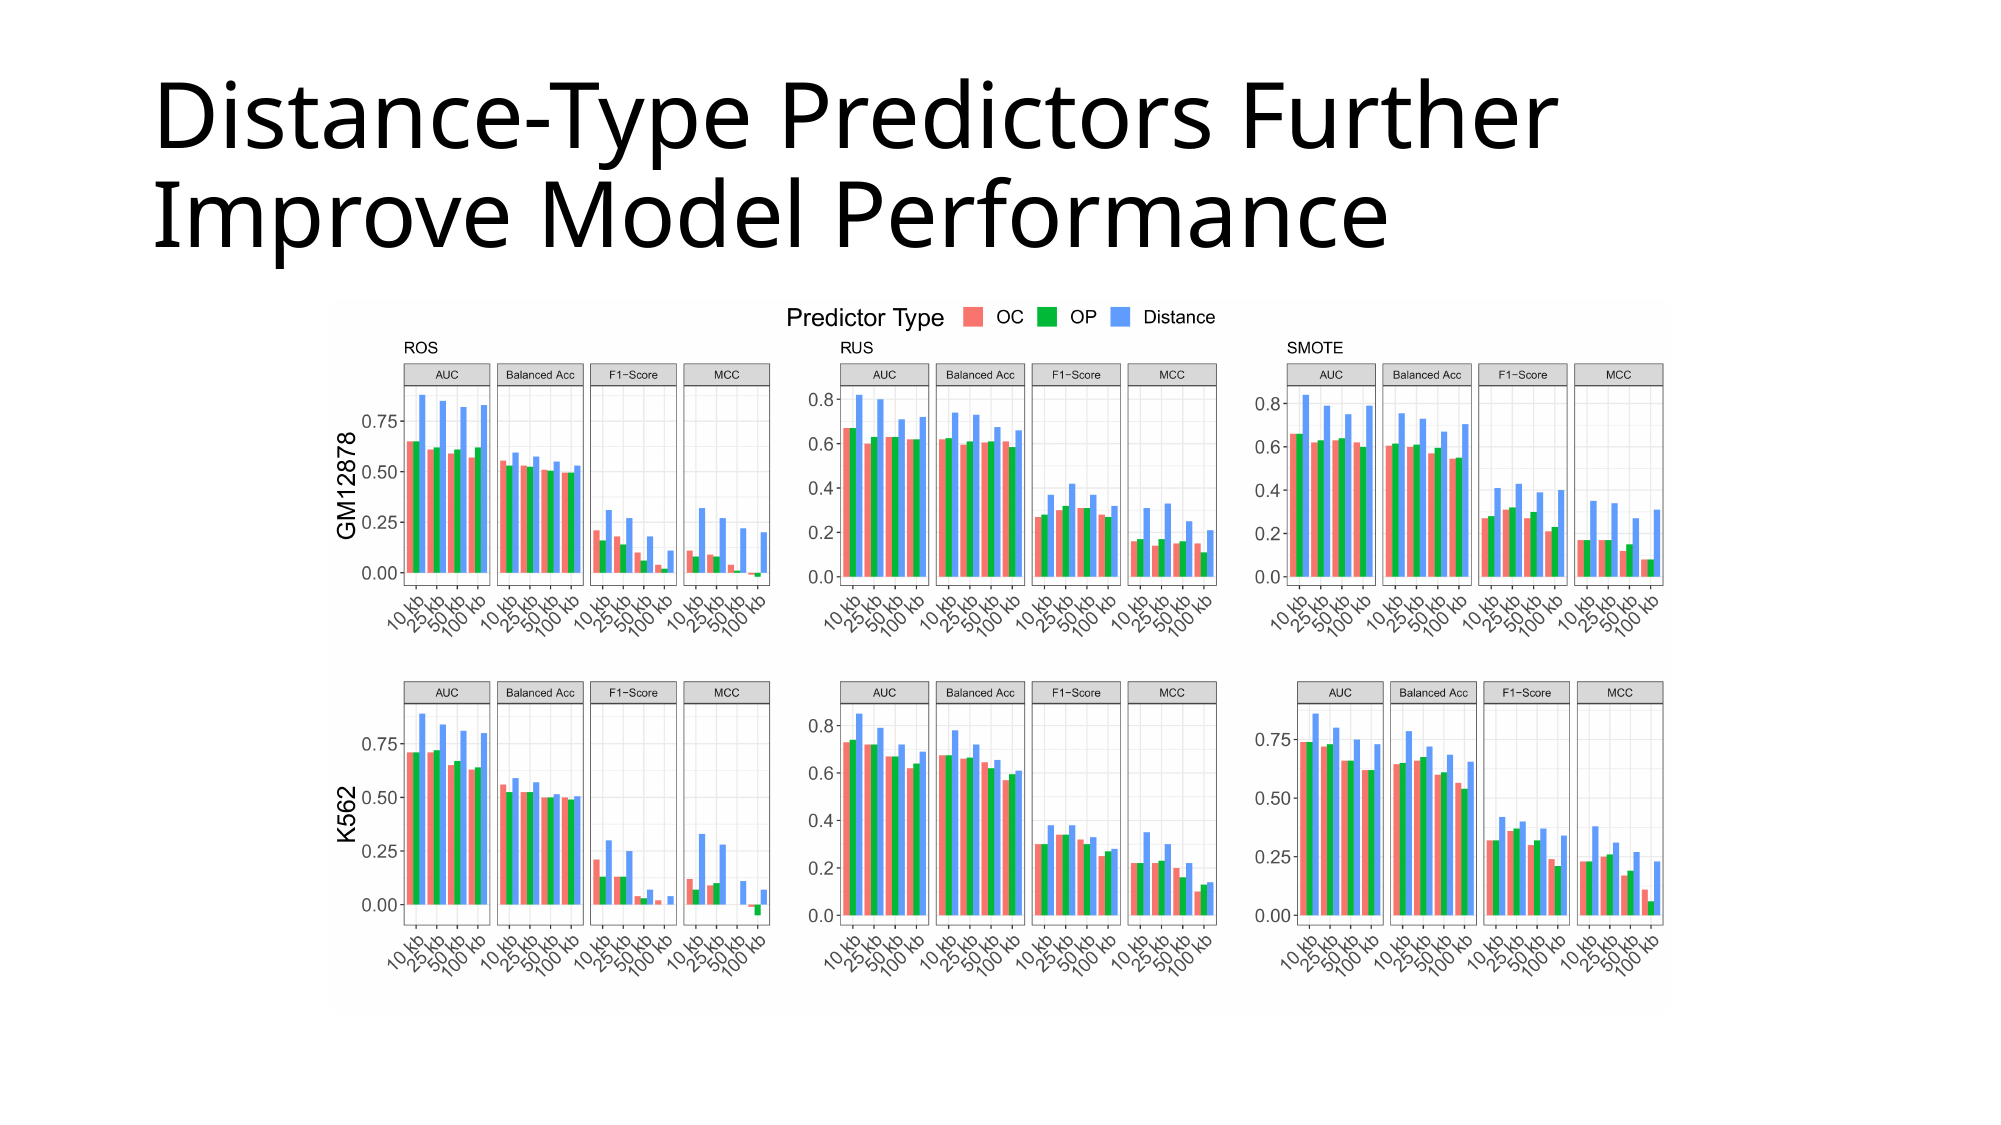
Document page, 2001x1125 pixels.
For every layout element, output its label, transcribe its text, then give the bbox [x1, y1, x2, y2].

title Distance-Type Predictors Further Improve Model Performance [137, 59, 1863, 278]
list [330, 299, 1670, 1014]
